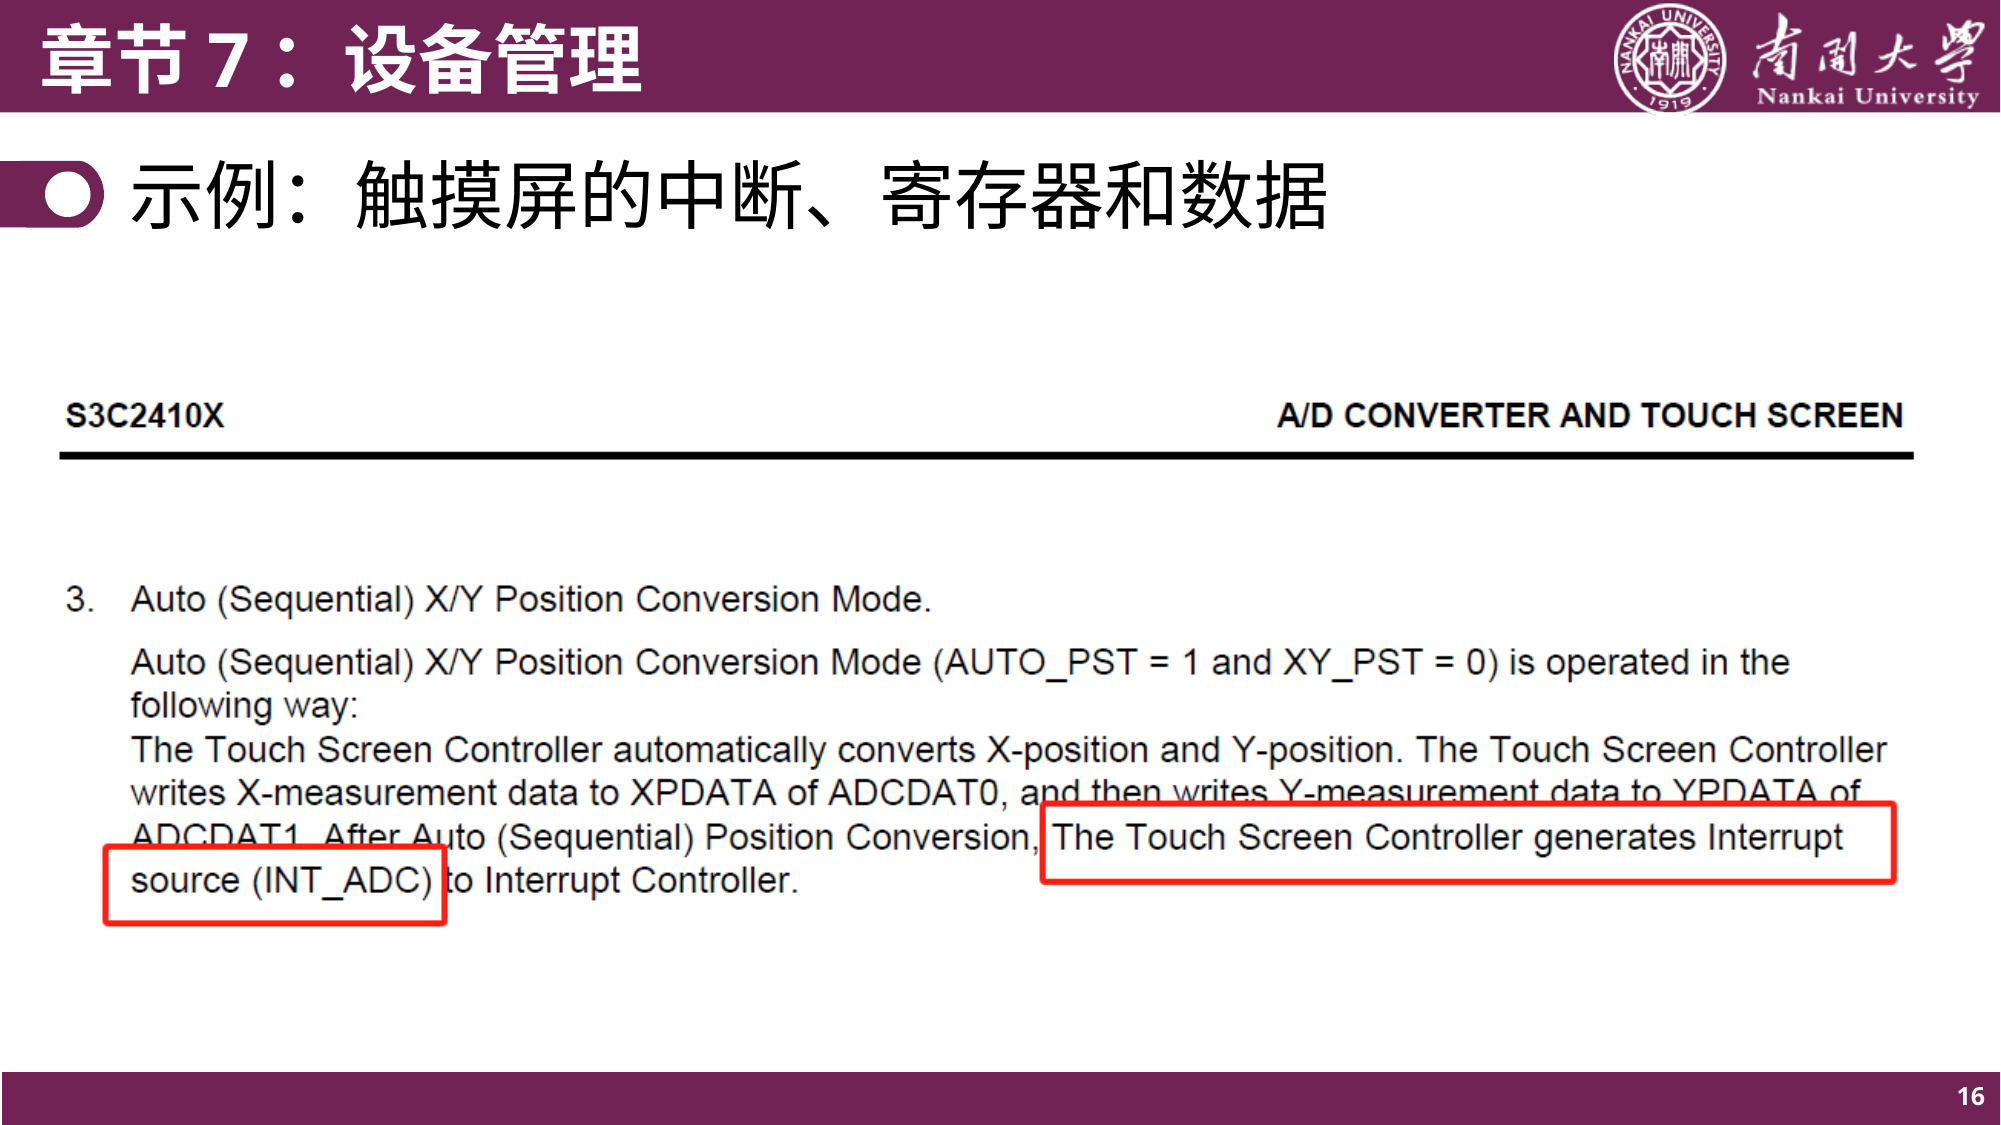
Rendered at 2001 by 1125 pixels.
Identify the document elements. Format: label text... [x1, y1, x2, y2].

slide_number 16 [1550, 1070, 2000, 1124]
title 示例：触摸屏的中断、寄存器和数据 [114, 143, 1886, 255]
picture [0, 297, 2000, 983]
picture [1614, 2, 2001, 120]
